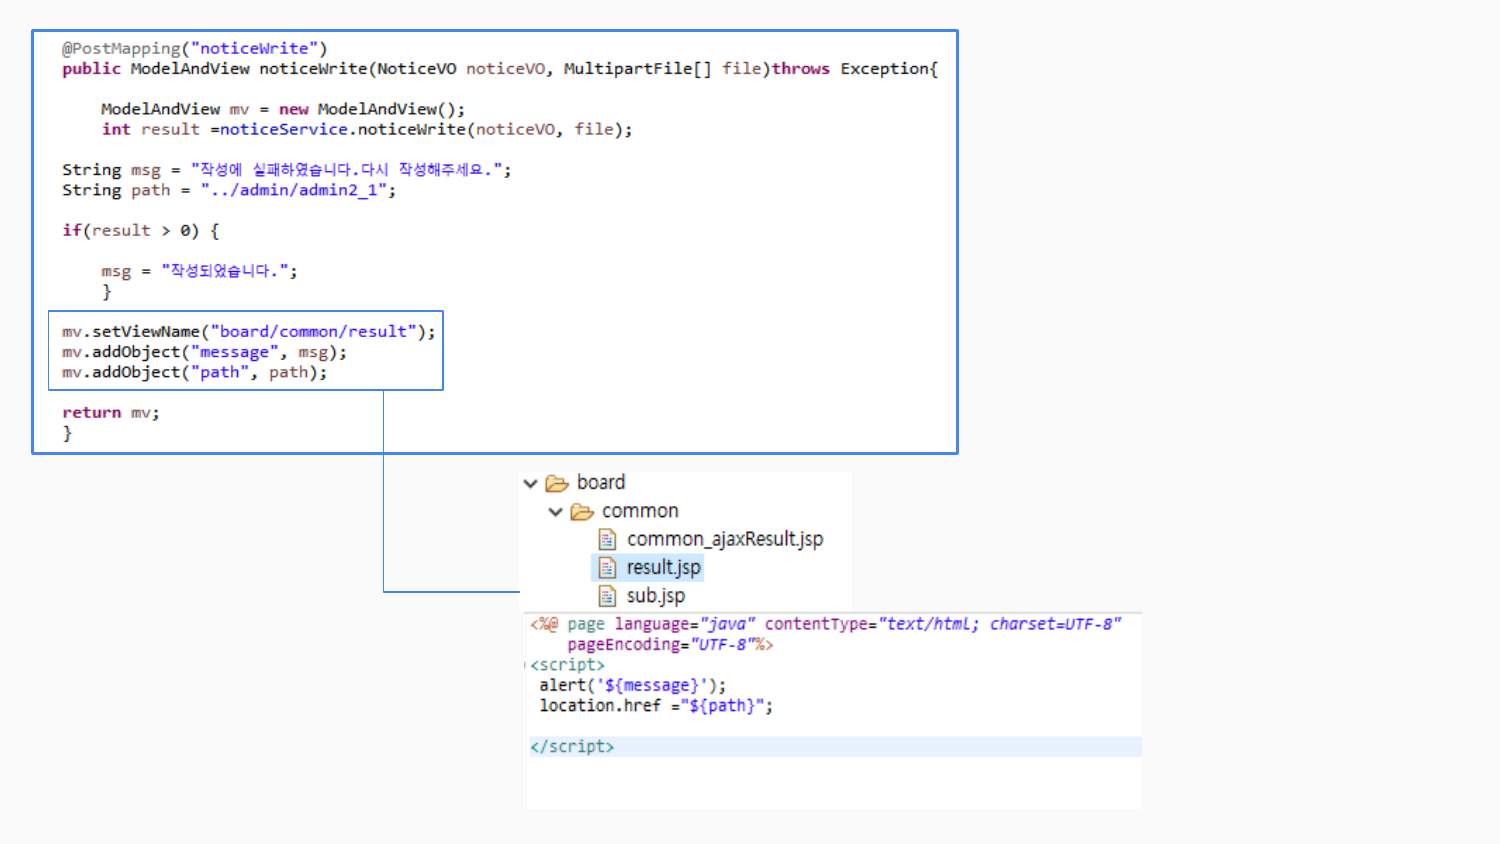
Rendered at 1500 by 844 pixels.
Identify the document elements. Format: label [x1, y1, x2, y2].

text_box [246, 389, 521, 593]
picture [33, 31, 956, 453]
picture [519, 472, 1142, 809]
